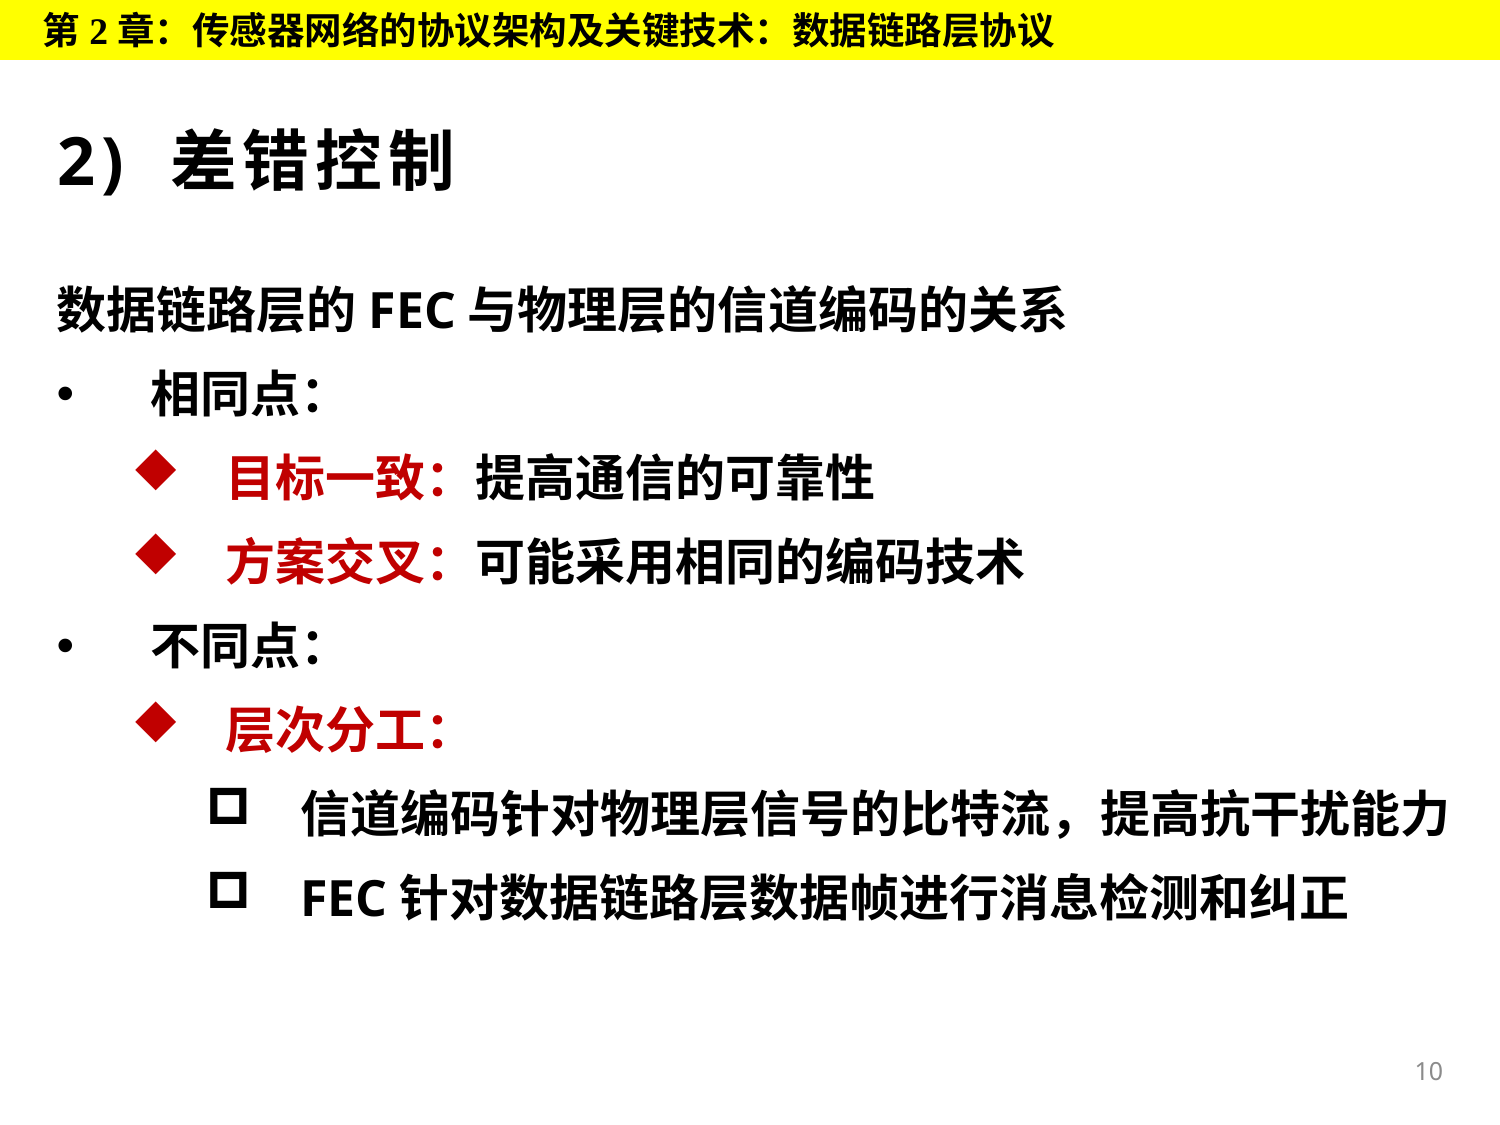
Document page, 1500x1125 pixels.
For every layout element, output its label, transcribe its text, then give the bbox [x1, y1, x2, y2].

title 2) 差错控制 [41, 111, 1458, 216]
slide_number 10 [1120, 1042, 1458, 1103]
text_box 第2章：传感器网络的协议架构及关键技术：数据链路层协议 [28, 0, 1070, 60]
text_box 数据链路层的FEC与物理层的信道编码的关系 相同点： 目标一致：提高通信的可靠性 方案交叉：可能采用相同的编码技术 不同点： 层次分工： 信道编码针对物理层信号的比特流，提高抗干扰能力 FEC针对数据链路层数据帧进行消息检测和纠正 [41, 247, 1469, 935]
